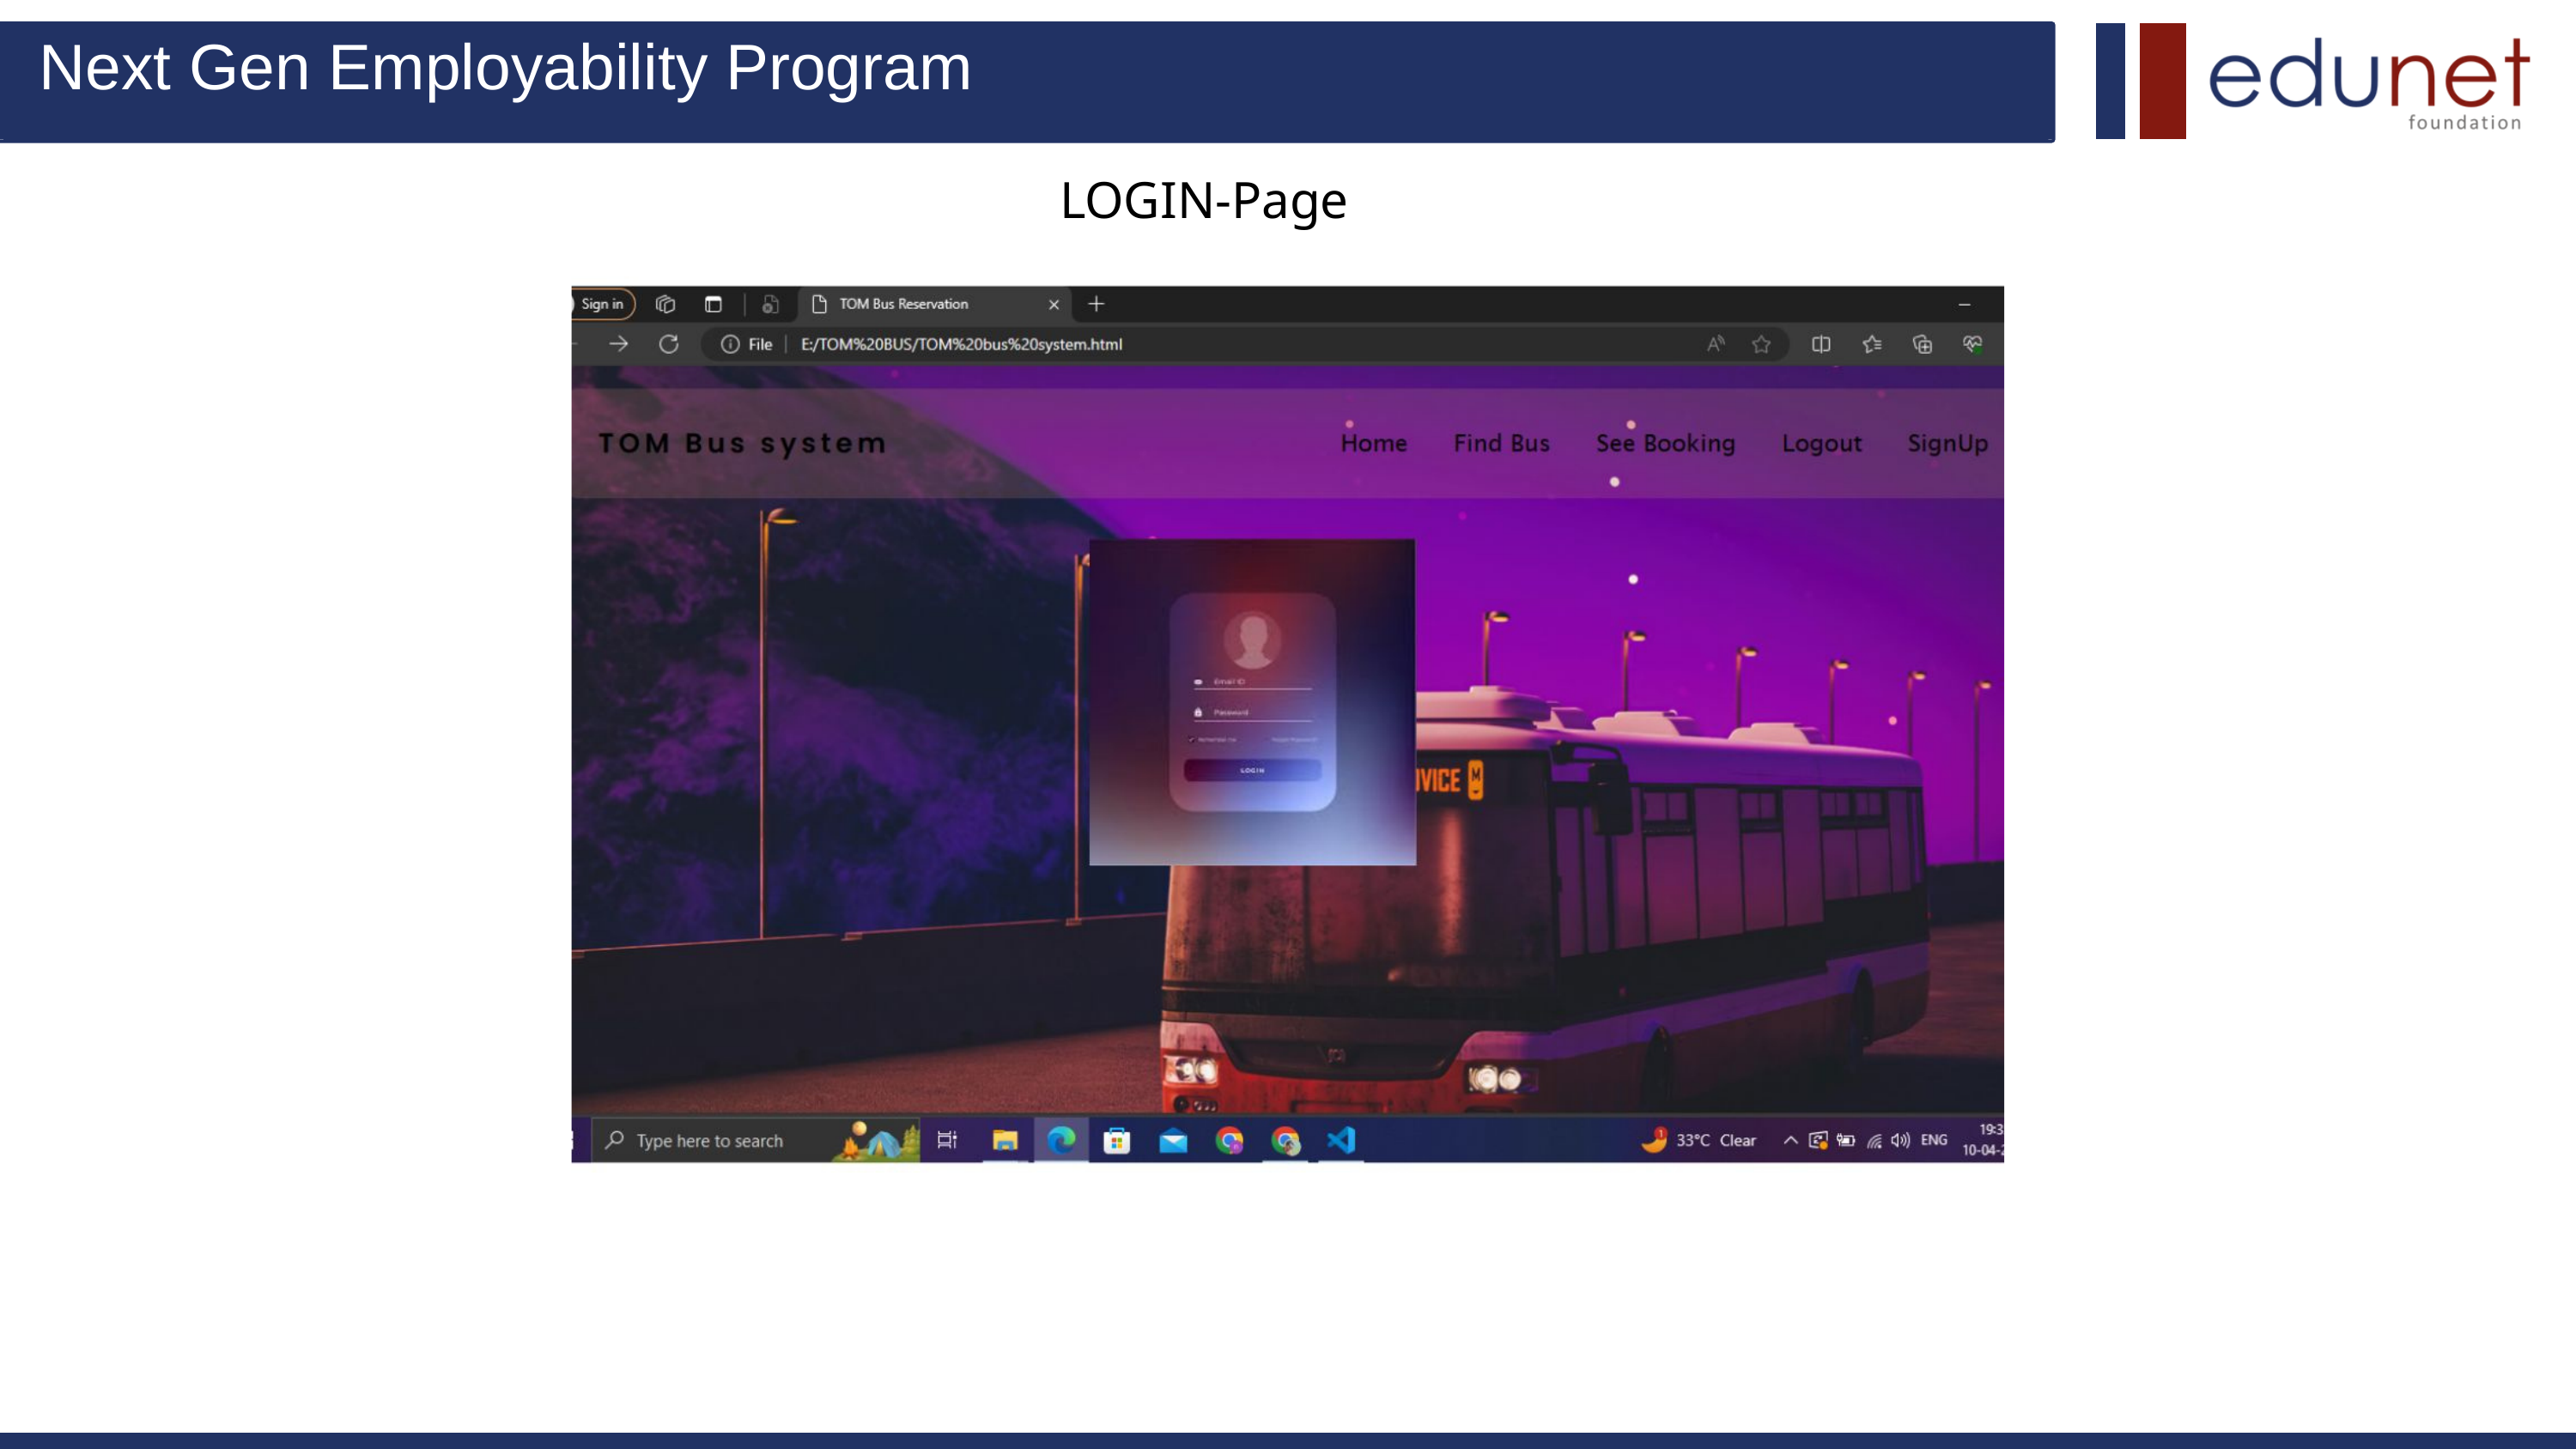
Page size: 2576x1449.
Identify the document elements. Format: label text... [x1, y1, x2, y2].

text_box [2095, 22, 2126, 140]
text_box [571, 276, 2005, 1173]
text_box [2139, 22, 2187, 140]
text_box [2368, 25, 2545, 142]
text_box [2051, 17, 2365, 183]
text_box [0, 1432, 2576, 1449]
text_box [0, 21, 2056, 143]
text_box LOGIN-Page [93, 168, 2316, 229]
